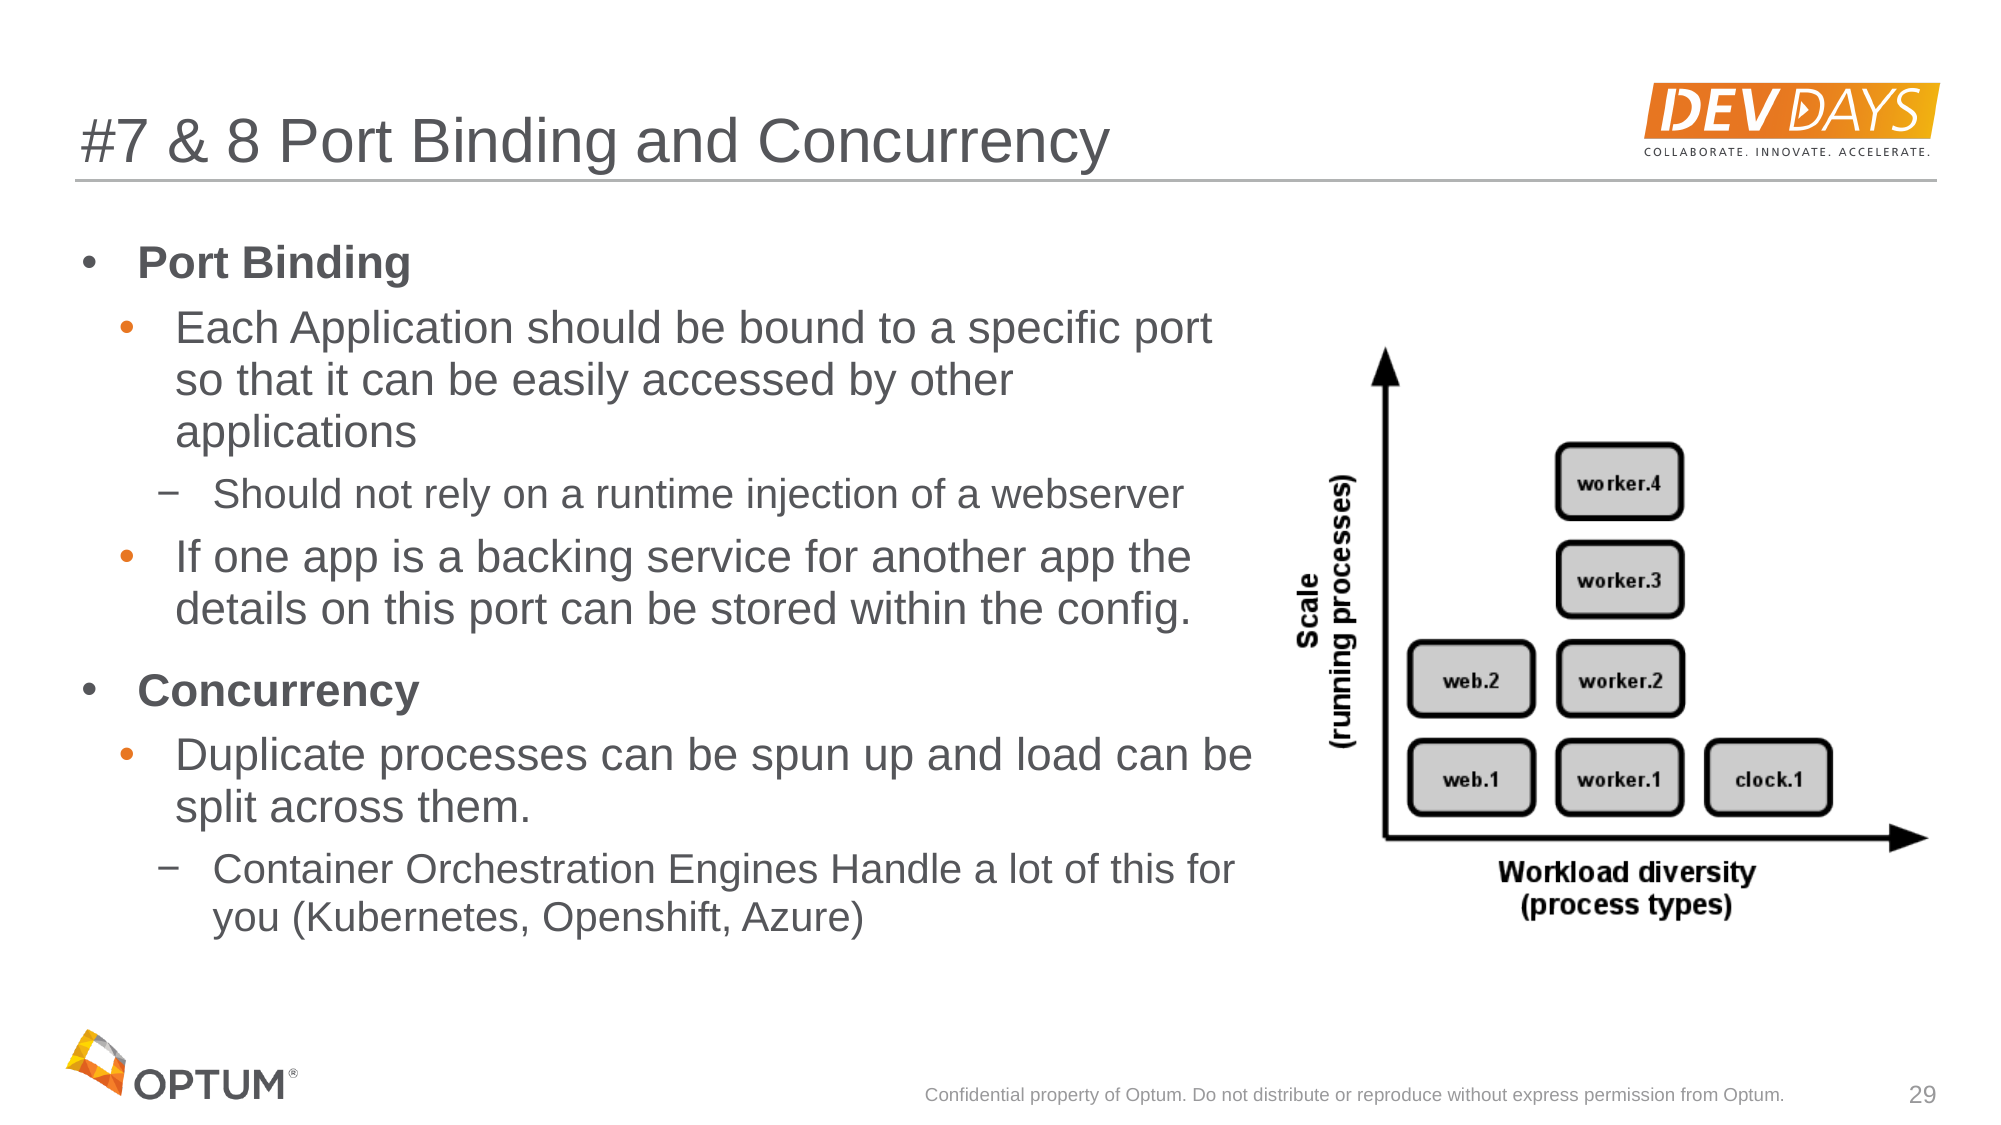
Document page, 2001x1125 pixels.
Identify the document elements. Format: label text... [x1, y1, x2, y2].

list Port Binding Each Application should be bound to a specific port so that it can be easily accessed by other applications Should not rely on a runtime injection of a webserver If one app is a backing service for another app the details on this port can be stored within the config. Concurrency Duplicate processes can be spun up and load can be split across them. Container Orchestration Engines Handle a lot of this for you (Kubernetes, Openshift, Azure) [81, 236, 1259, 906]
slide_number 29 [1847, 1064, 1937, 1124]
picture [1289, 338, 1937, 929]
footer Confidential property of Optum. Do not distribute or reproduce without express permission from Optum. [868, 1064, 1841, 1124]
title #7 & 8 Port Binding and Concurrency [81, 0, 1416, 177]
picture [64, 1027, 299, 1101]
